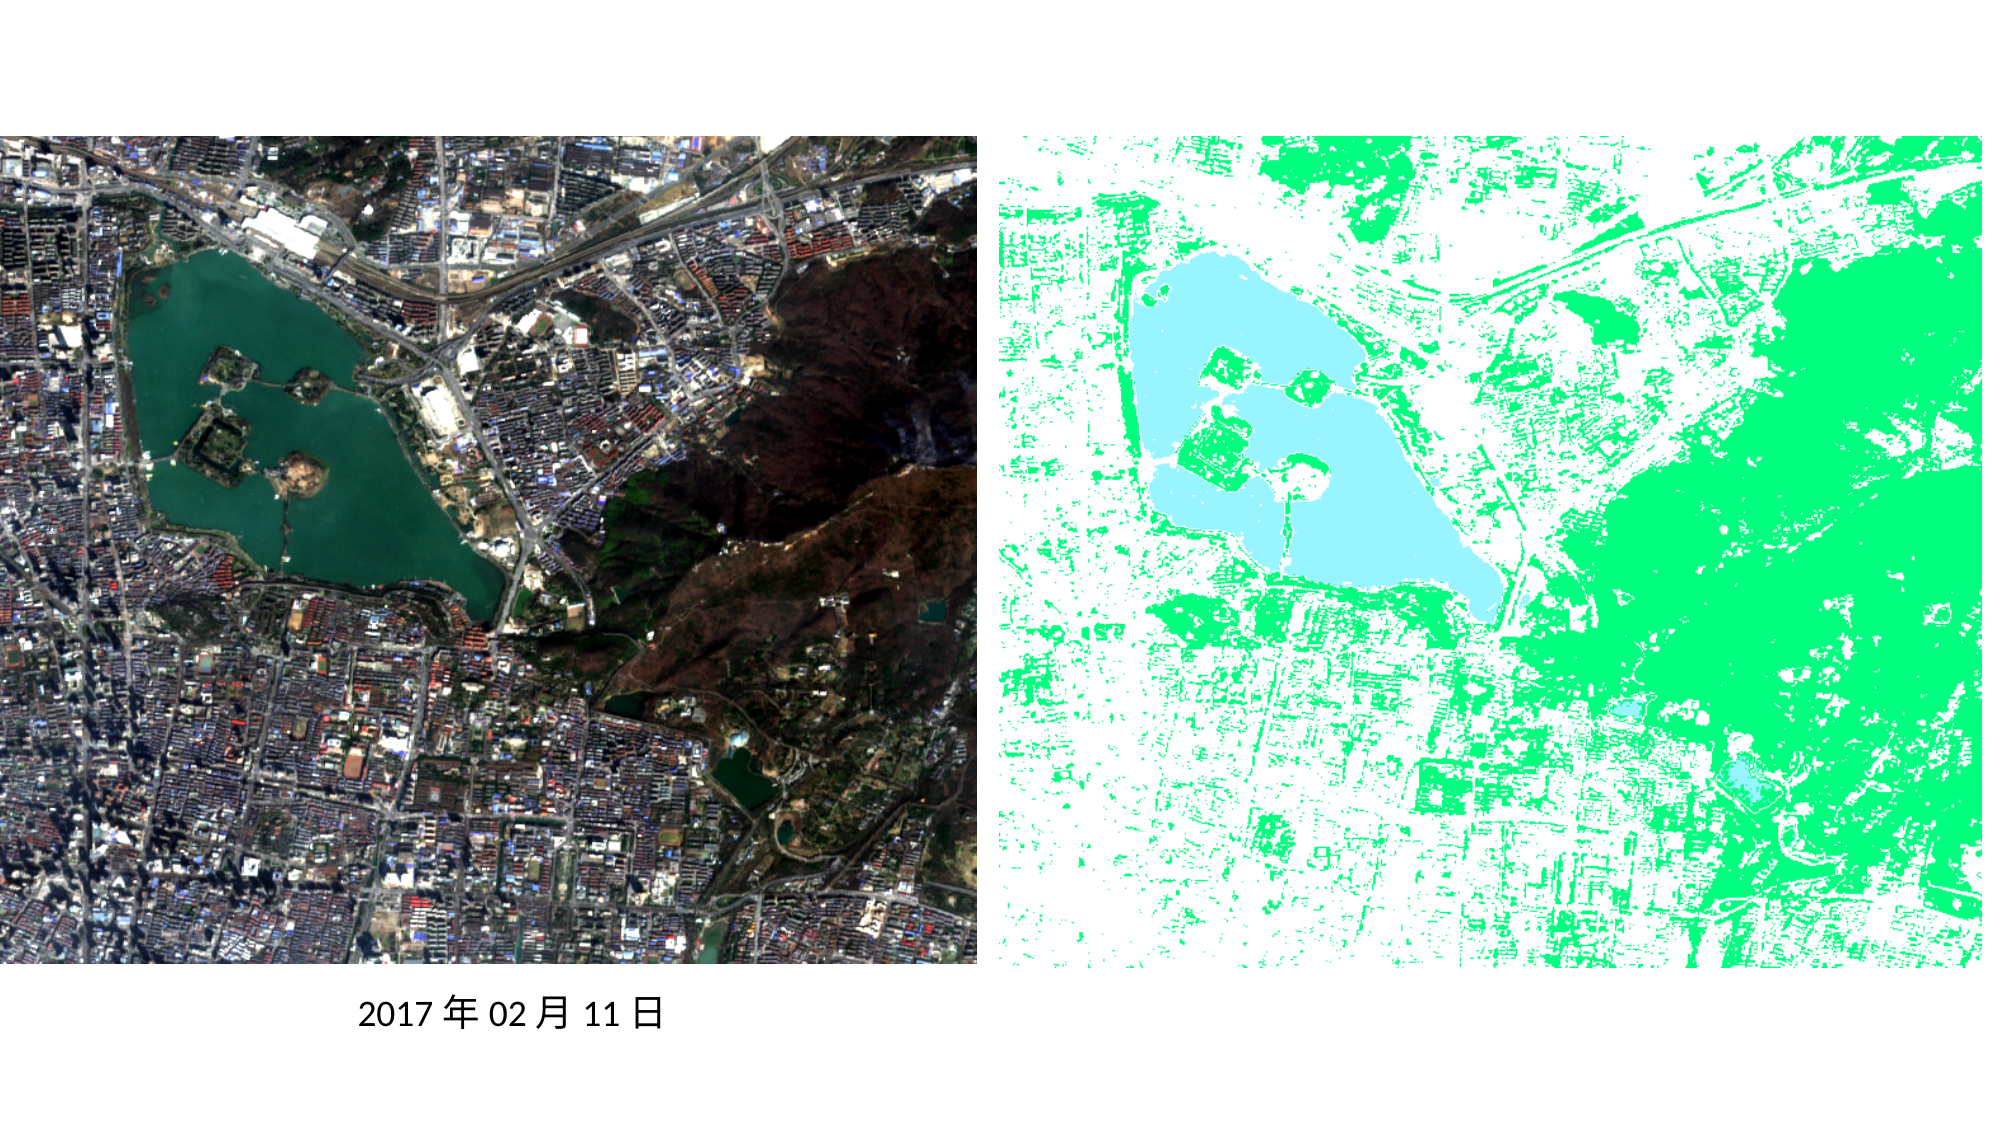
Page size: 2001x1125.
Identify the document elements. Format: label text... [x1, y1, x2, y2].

picture [0, 136, 977, 964]
picture [999, 136, 1982, 968]
text_box 2017年02月11日 [342, 981, 798, 1042]
